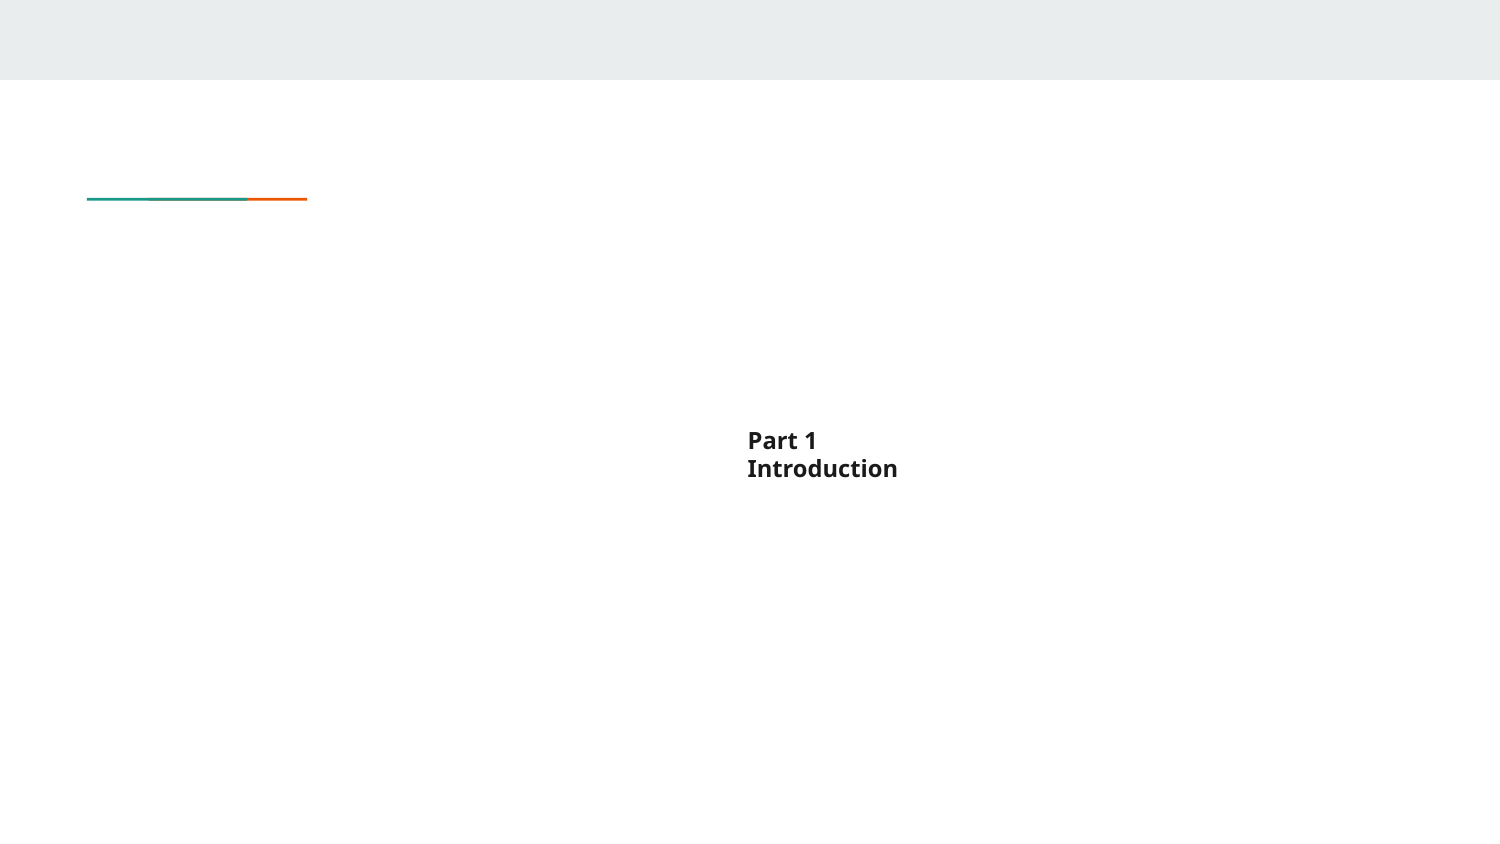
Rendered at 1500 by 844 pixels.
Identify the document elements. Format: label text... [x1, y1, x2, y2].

title Part 1 Introduction [732, 410, 1454, 499]
